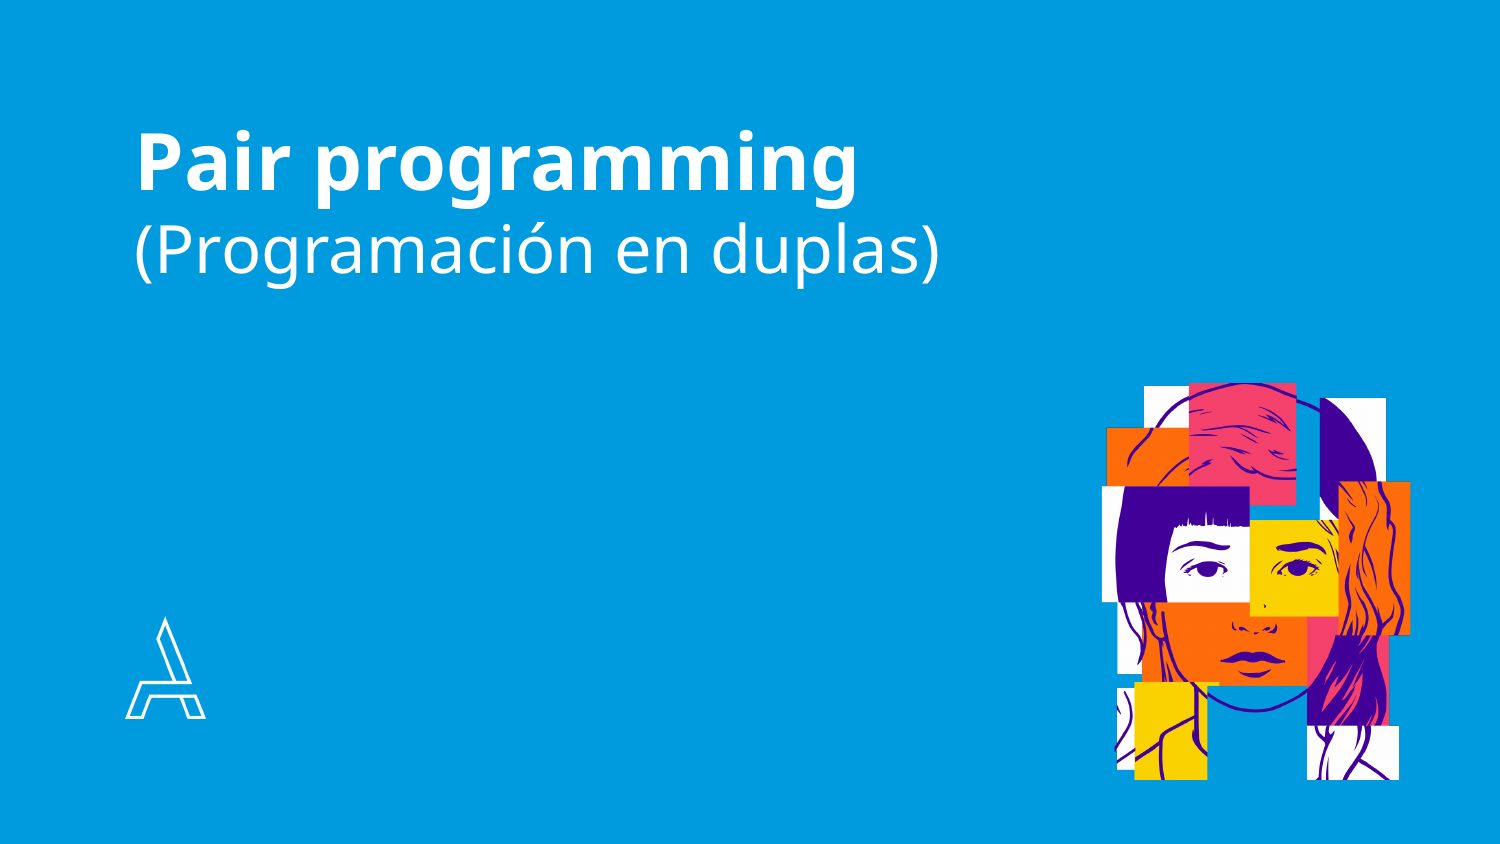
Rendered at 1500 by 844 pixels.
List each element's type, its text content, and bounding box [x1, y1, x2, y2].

picture [1102, 384, 1410, 779]
title Pair programming (Programación en duplas) [119, 96, 1148, 346]
picture [127, 620, 205, 718]
